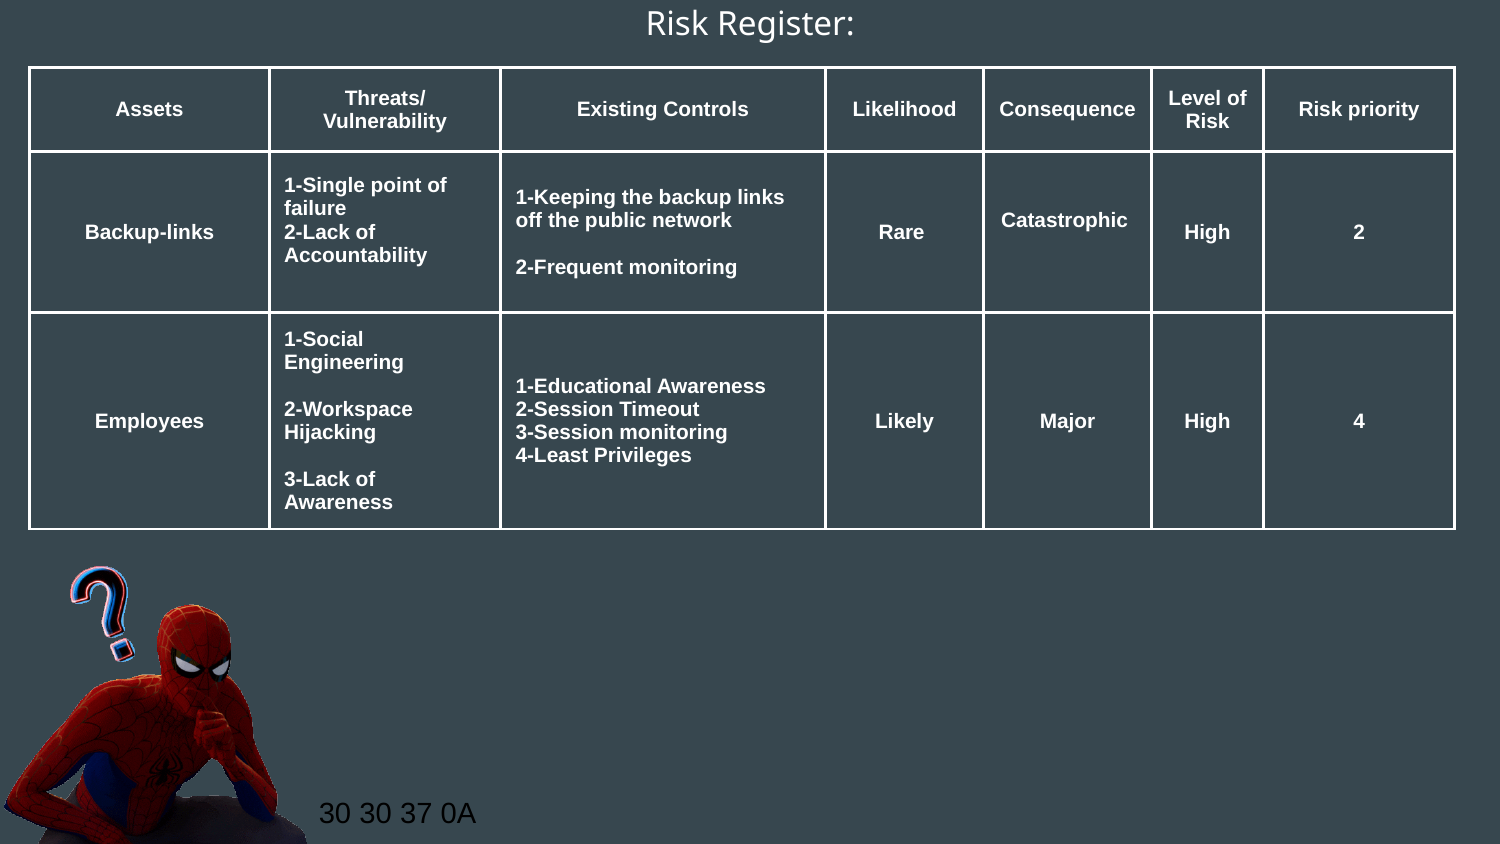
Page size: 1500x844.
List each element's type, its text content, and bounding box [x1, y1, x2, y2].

table_cell 2 [1265, 153, 1453, 311]
table_cell 1-Keeping the backup links off the public network 2-Frequent monitoring [502, 153, 824, 311]
table_header Assets [31, 69, 268, 150]
table_header Consequence [985, 69, 1150, 150]
table_header Risk priority [1265, 69, 1453, 150]
table_cell 1-Single point of failure 2-Lack of Accountability [271, 153, 499, 311]
table_cell High [1153, 153, 1262, 311]
picture [0, 532, 312, 844]
table_cell Employees [31, 314, 268, 528]
text_box Risk Register: [386, 0, 1115, 66]
table_header Likelihood [827, 69, 982, 150]
table_header Threats/ Vulnerability [271, 69, 499, 150]
table_cell Rare [827, 153, 982, 311]
table_cell Backup-links [31, 153, 268, 311]
table_header Existing Controls [502, 69, 824, 150]
table_cell 4 [1265, 314, 1453, 528]
table_cell 1-Educational Awareness 2-Session Timeout 3-Session monitoring 4-Least Privileges [502, 314, 824, 528]
table_cell Major [985, 314, 1150, 528]
table_cell Likely [827, 314, 982, 528]
table_cell Catastrophic [985, 153, 1150, 311]
table_cell High [1153, 314, 1262, 528]
text_box 30 30 37 0A [315, 787, 492, 837]
table_cell 1-Social Engineering 2-Workspace Hijacking 3-Lack of Awareness [271, 314, 499, 528]
table_header Level of Risk [1153, 69, 1262, 150]
